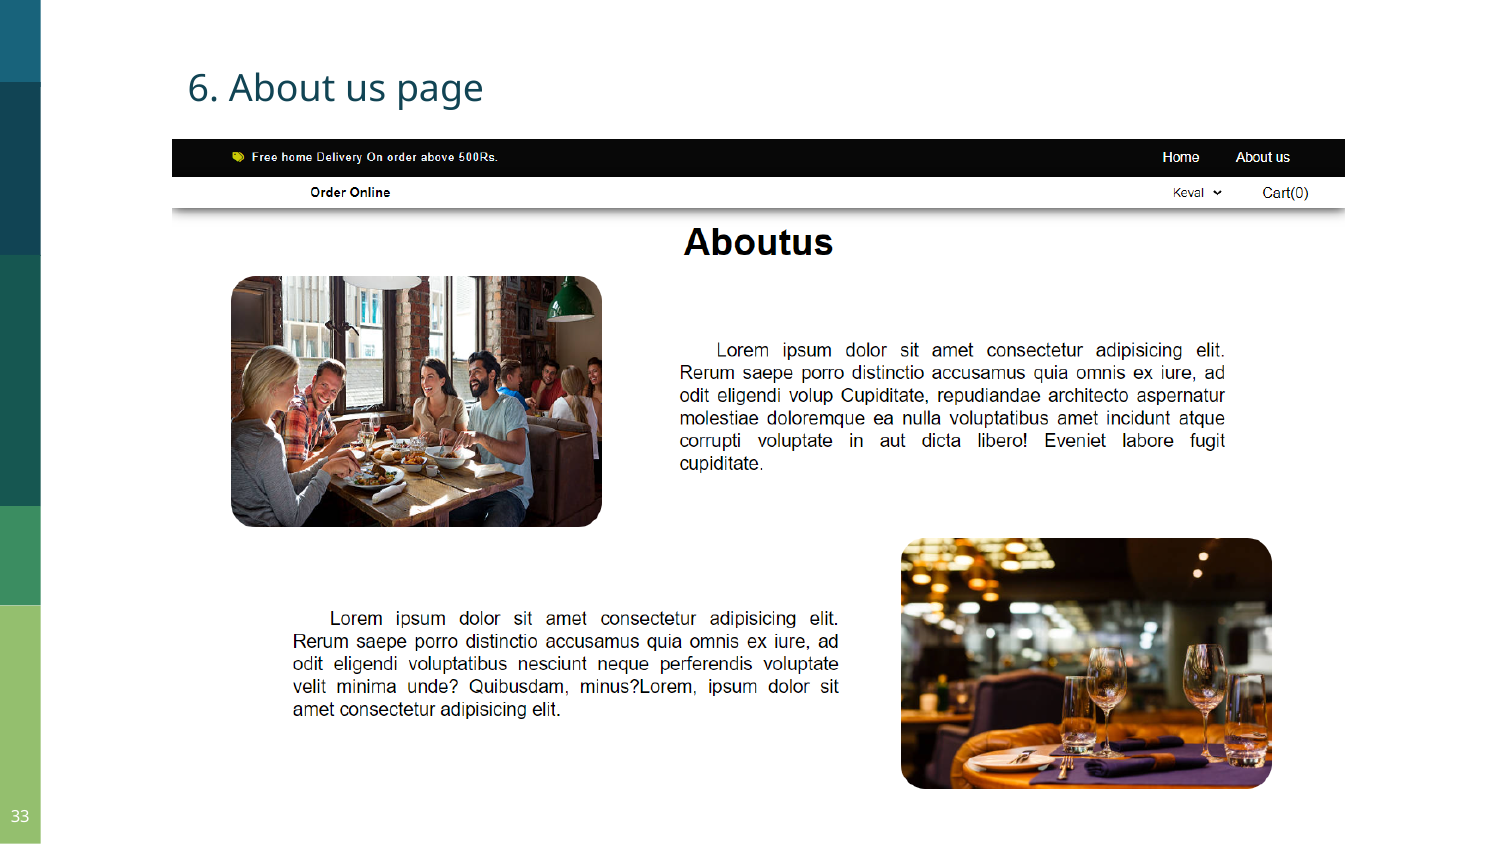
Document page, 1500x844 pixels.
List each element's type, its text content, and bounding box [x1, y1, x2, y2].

picture [172, 139, 1345, 791]
list 6. About us page [172, 52, 1462, 179]
slide_number 33 [0, 790, 49, 844]
